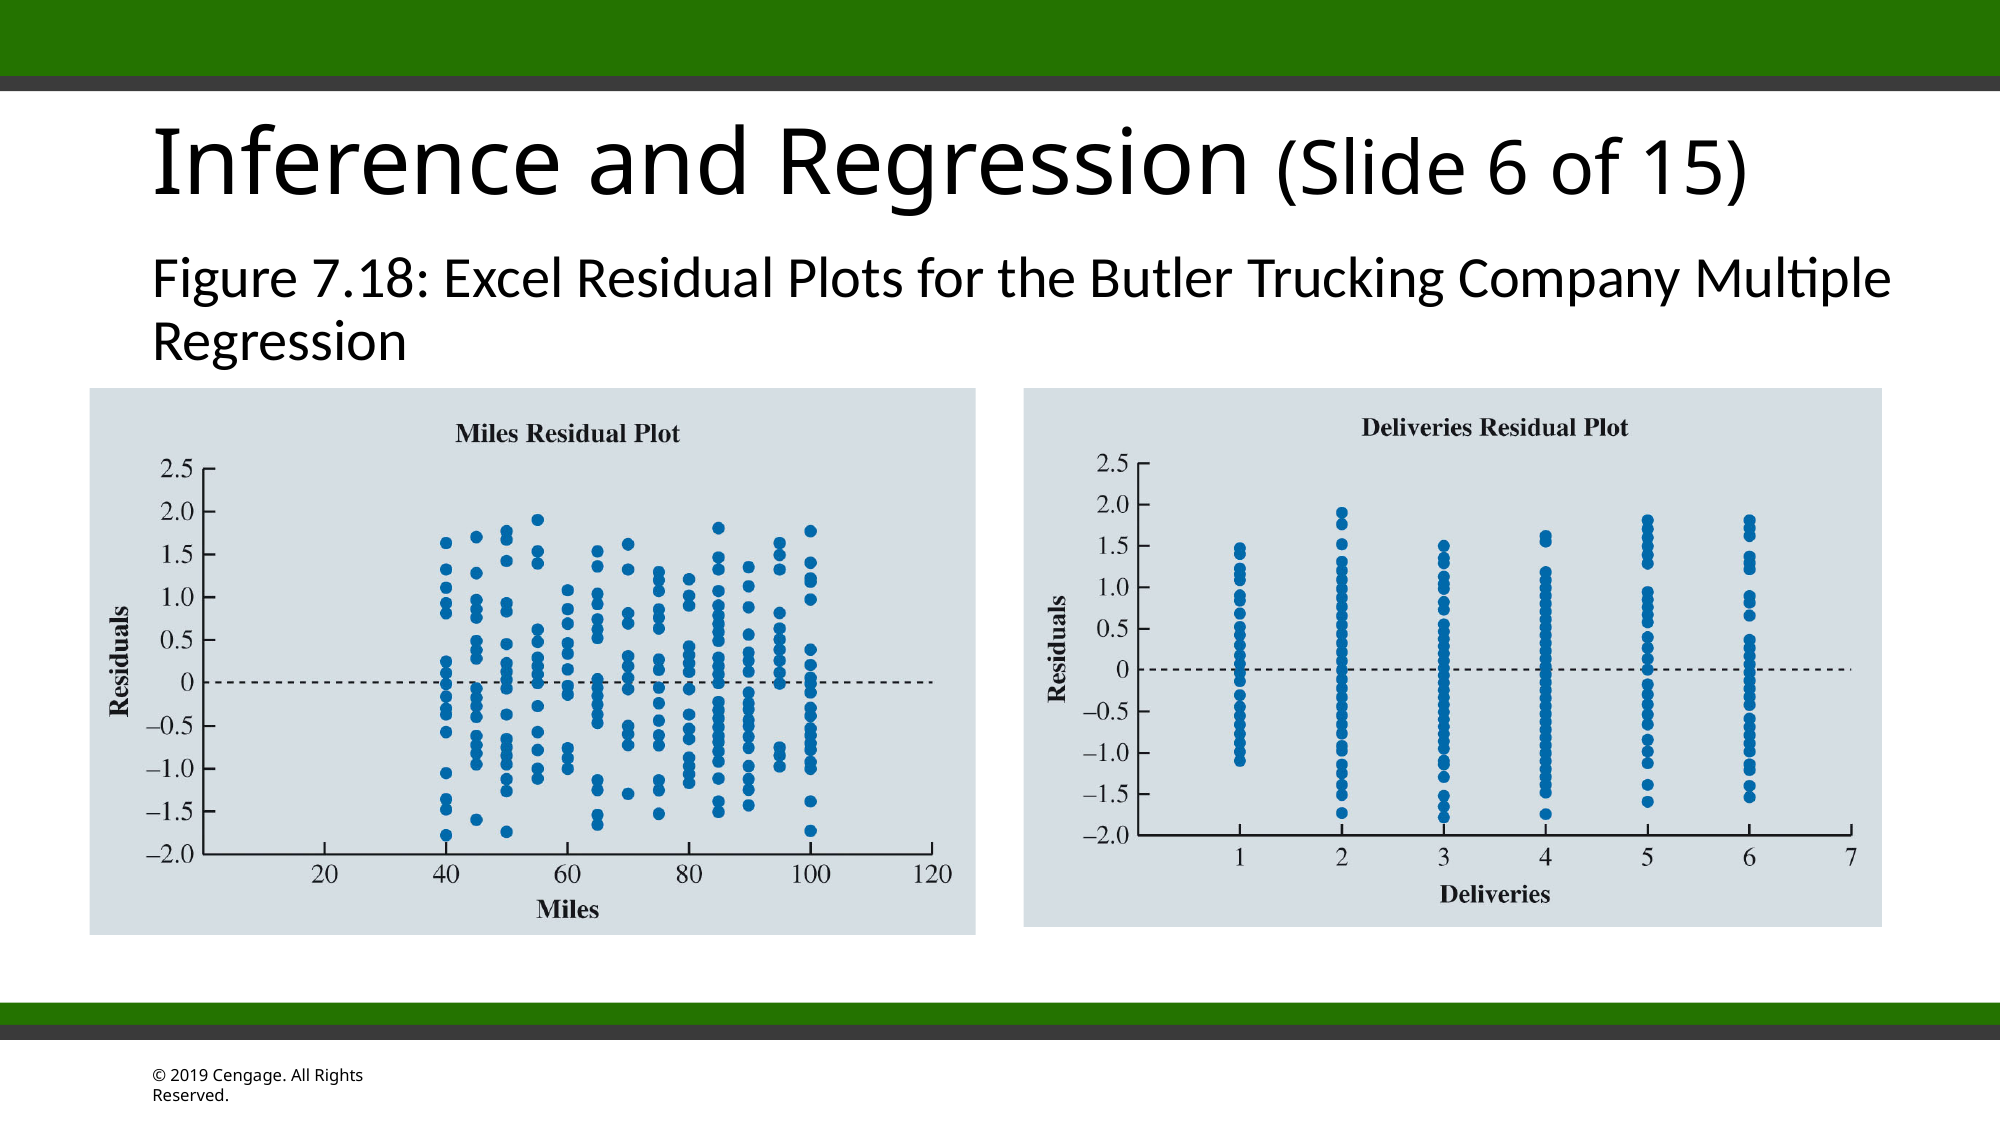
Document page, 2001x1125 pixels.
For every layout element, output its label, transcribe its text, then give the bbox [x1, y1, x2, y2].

picture [89, 388, 976, 935]
title Inference and Regression (Slide 6 of 15) [137, 104, 1863, 225]
list Figure 7.18: Excel Residual Plots for the Butler Trucking Company Multiple Regression [137, 239, 1911, 522]
picture [1023, 388, 1882, 927]
